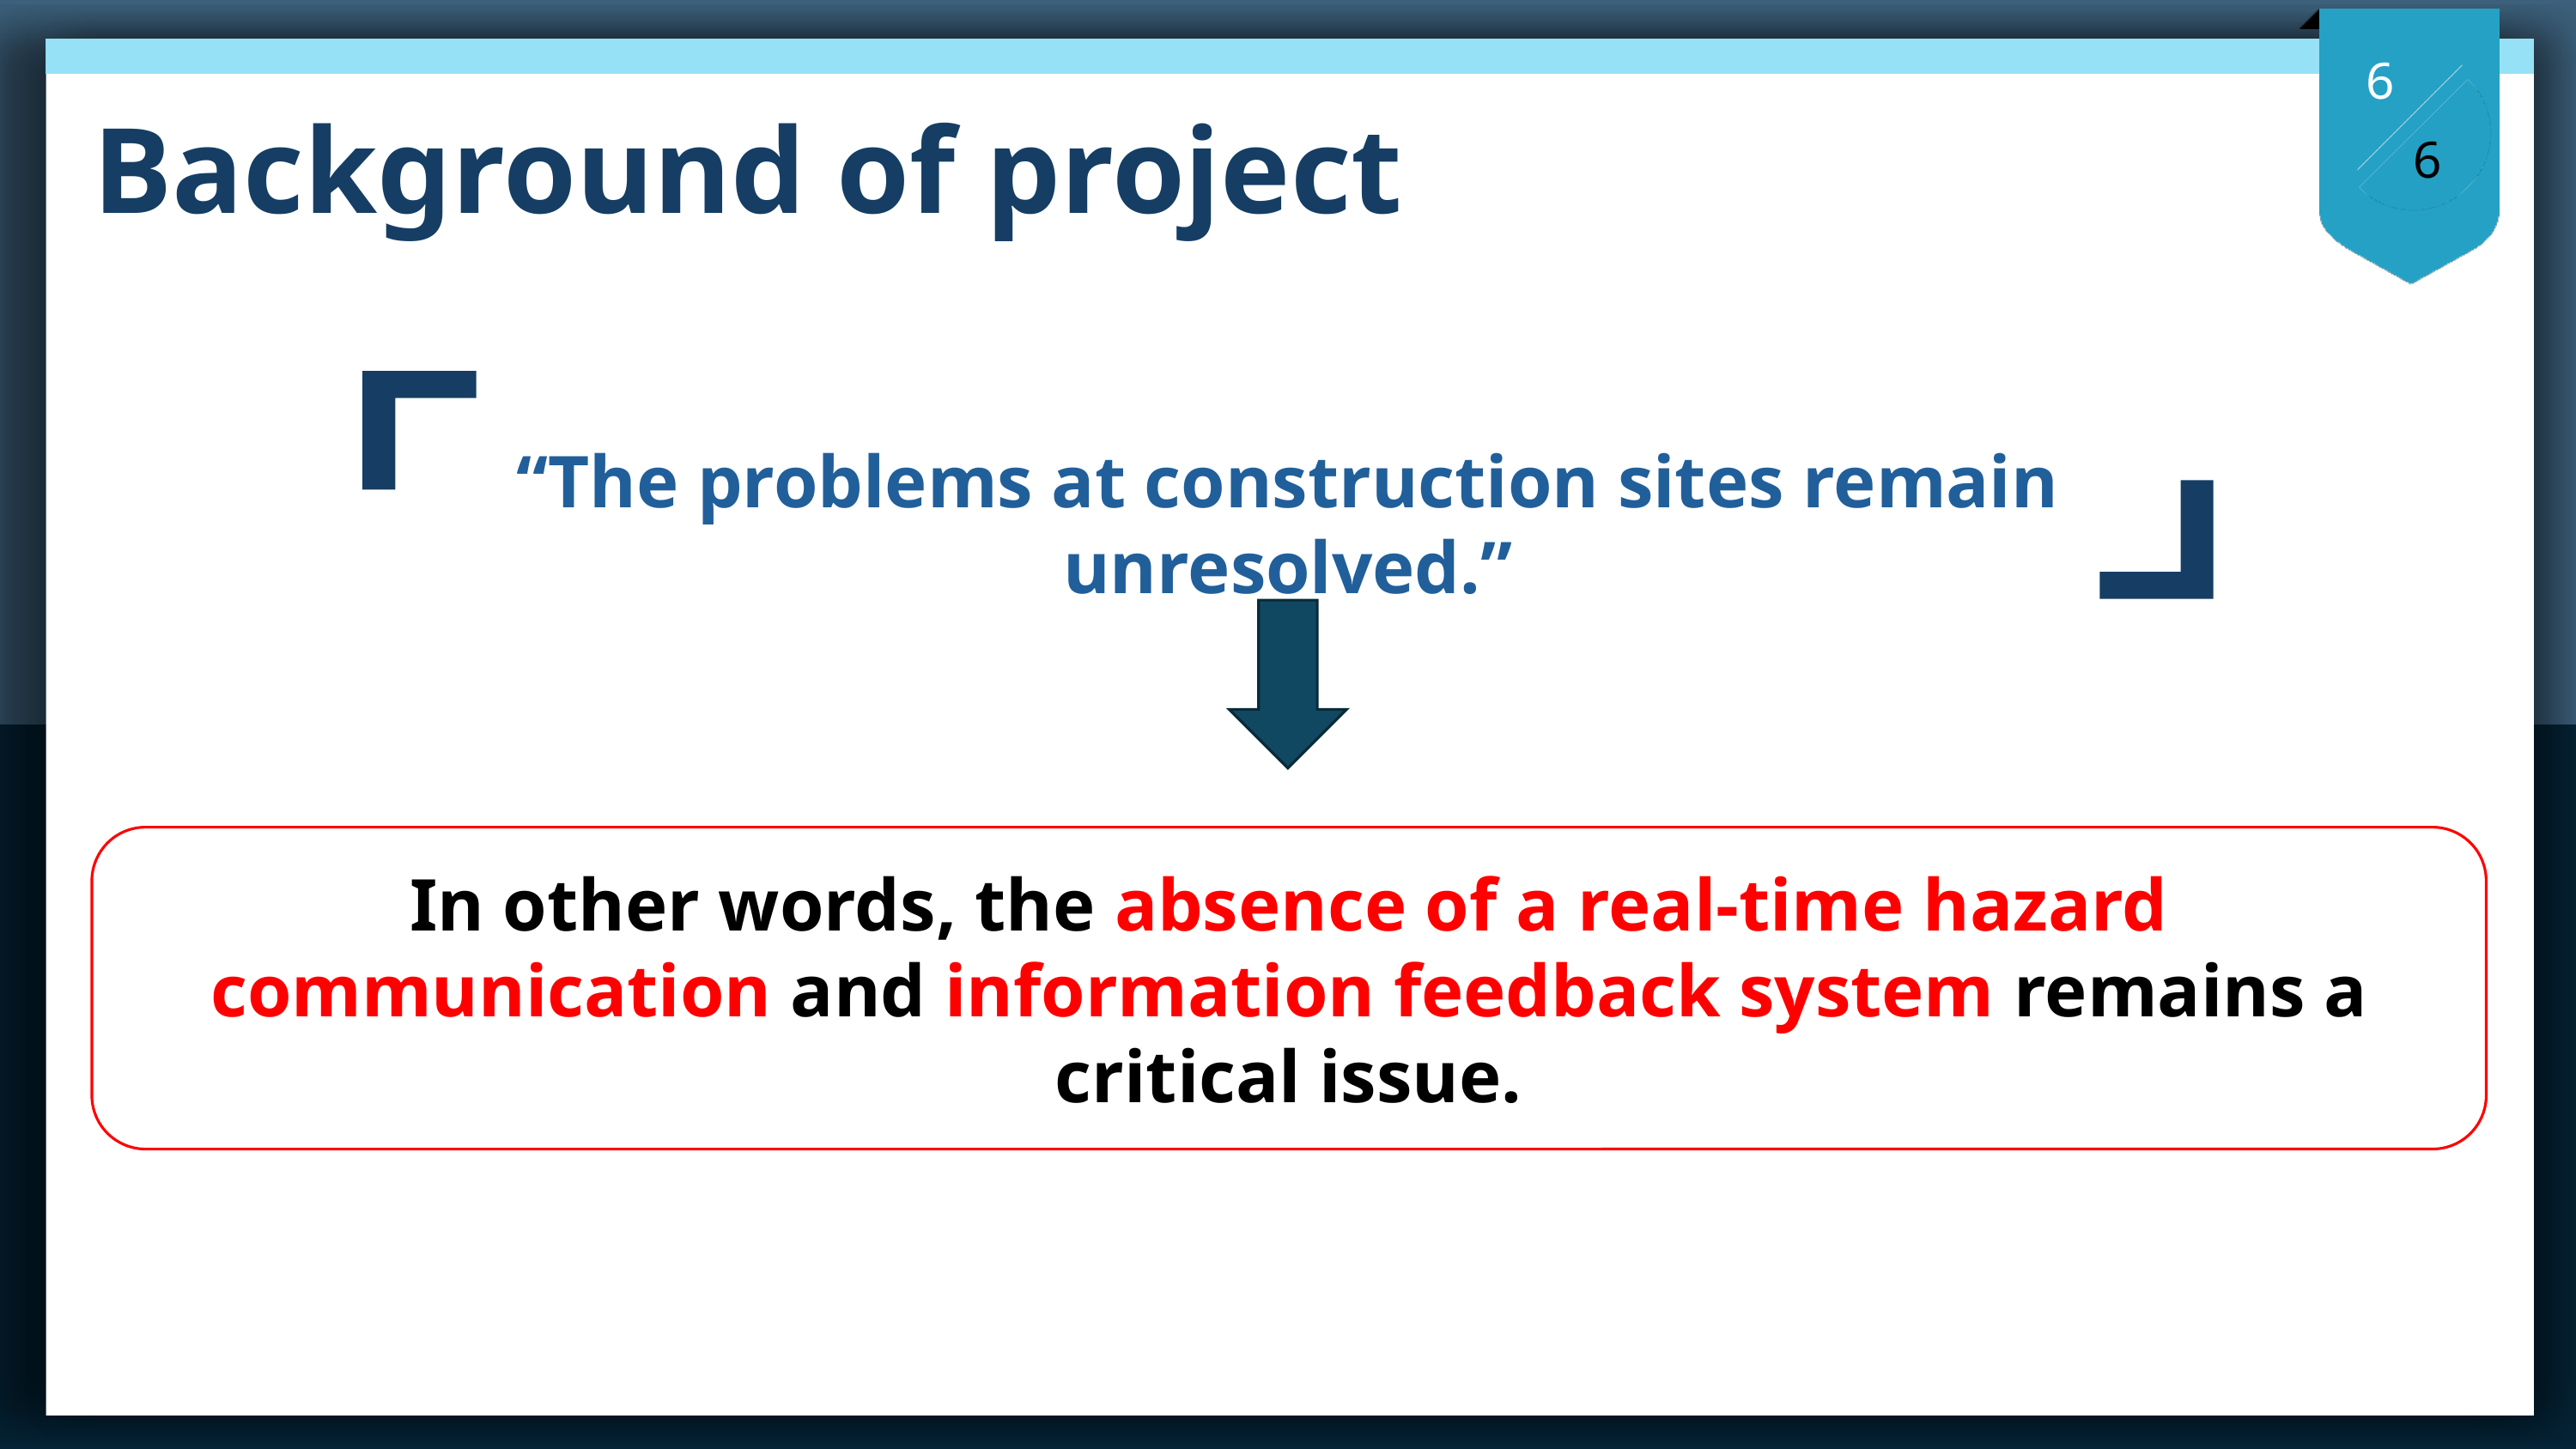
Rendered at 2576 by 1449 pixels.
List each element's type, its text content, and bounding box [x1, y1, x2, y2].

text_box “The problems at construction sites remain unresolved.” [419, 430, 2157, 615]
picture [0, 0, 2576, 1449]
text_box In other words, the absence of a real-time hazard communication and information feedback system remains a critical issue. [90, 826, 2488, 1151]
text_box Background of project [80, 88, 1843, 244]
text_box [2099, 479, 2215, 600]
text_box [1225, 615, 1351, 770]
text_box [361, 370, 477, 491]
